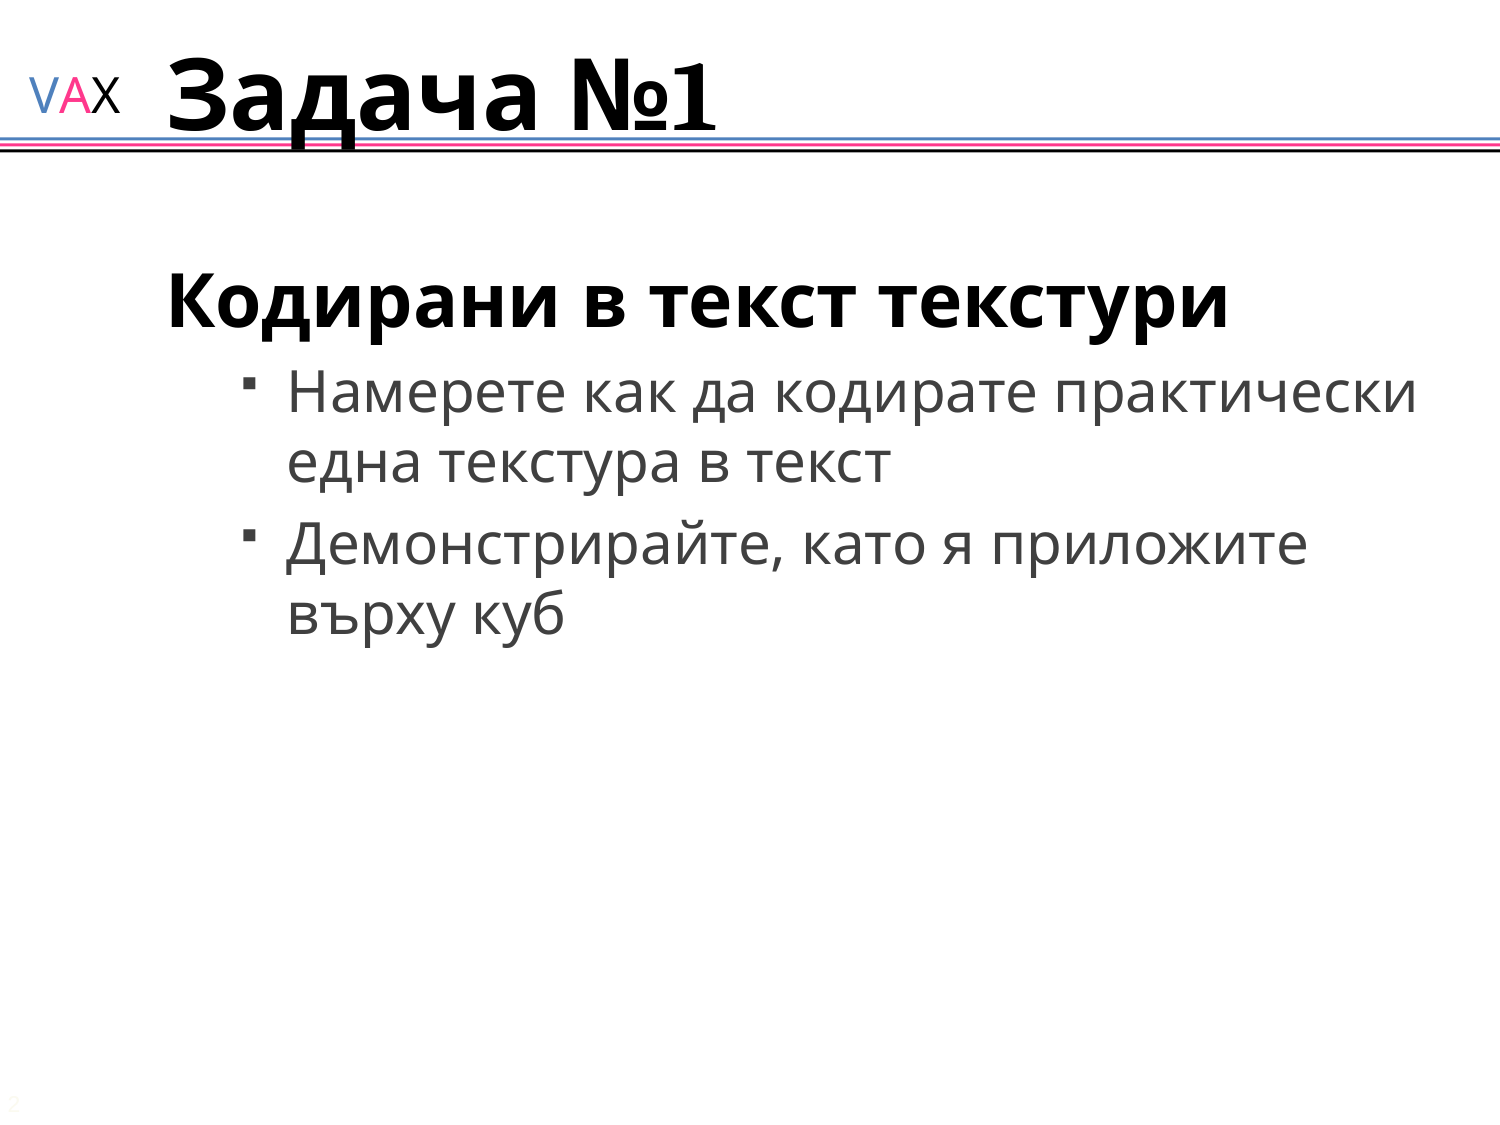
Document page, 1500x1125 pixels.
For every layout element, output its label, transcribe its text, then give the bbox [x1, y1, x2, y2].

list Кодирани в текст текстури Намерете как да кодирате практически една текстура в текст Демонстрирайте, като я приложите върху куб [150, 200, 1488, 1113]
title Задача №1 [0, 37, 1500, 144]
